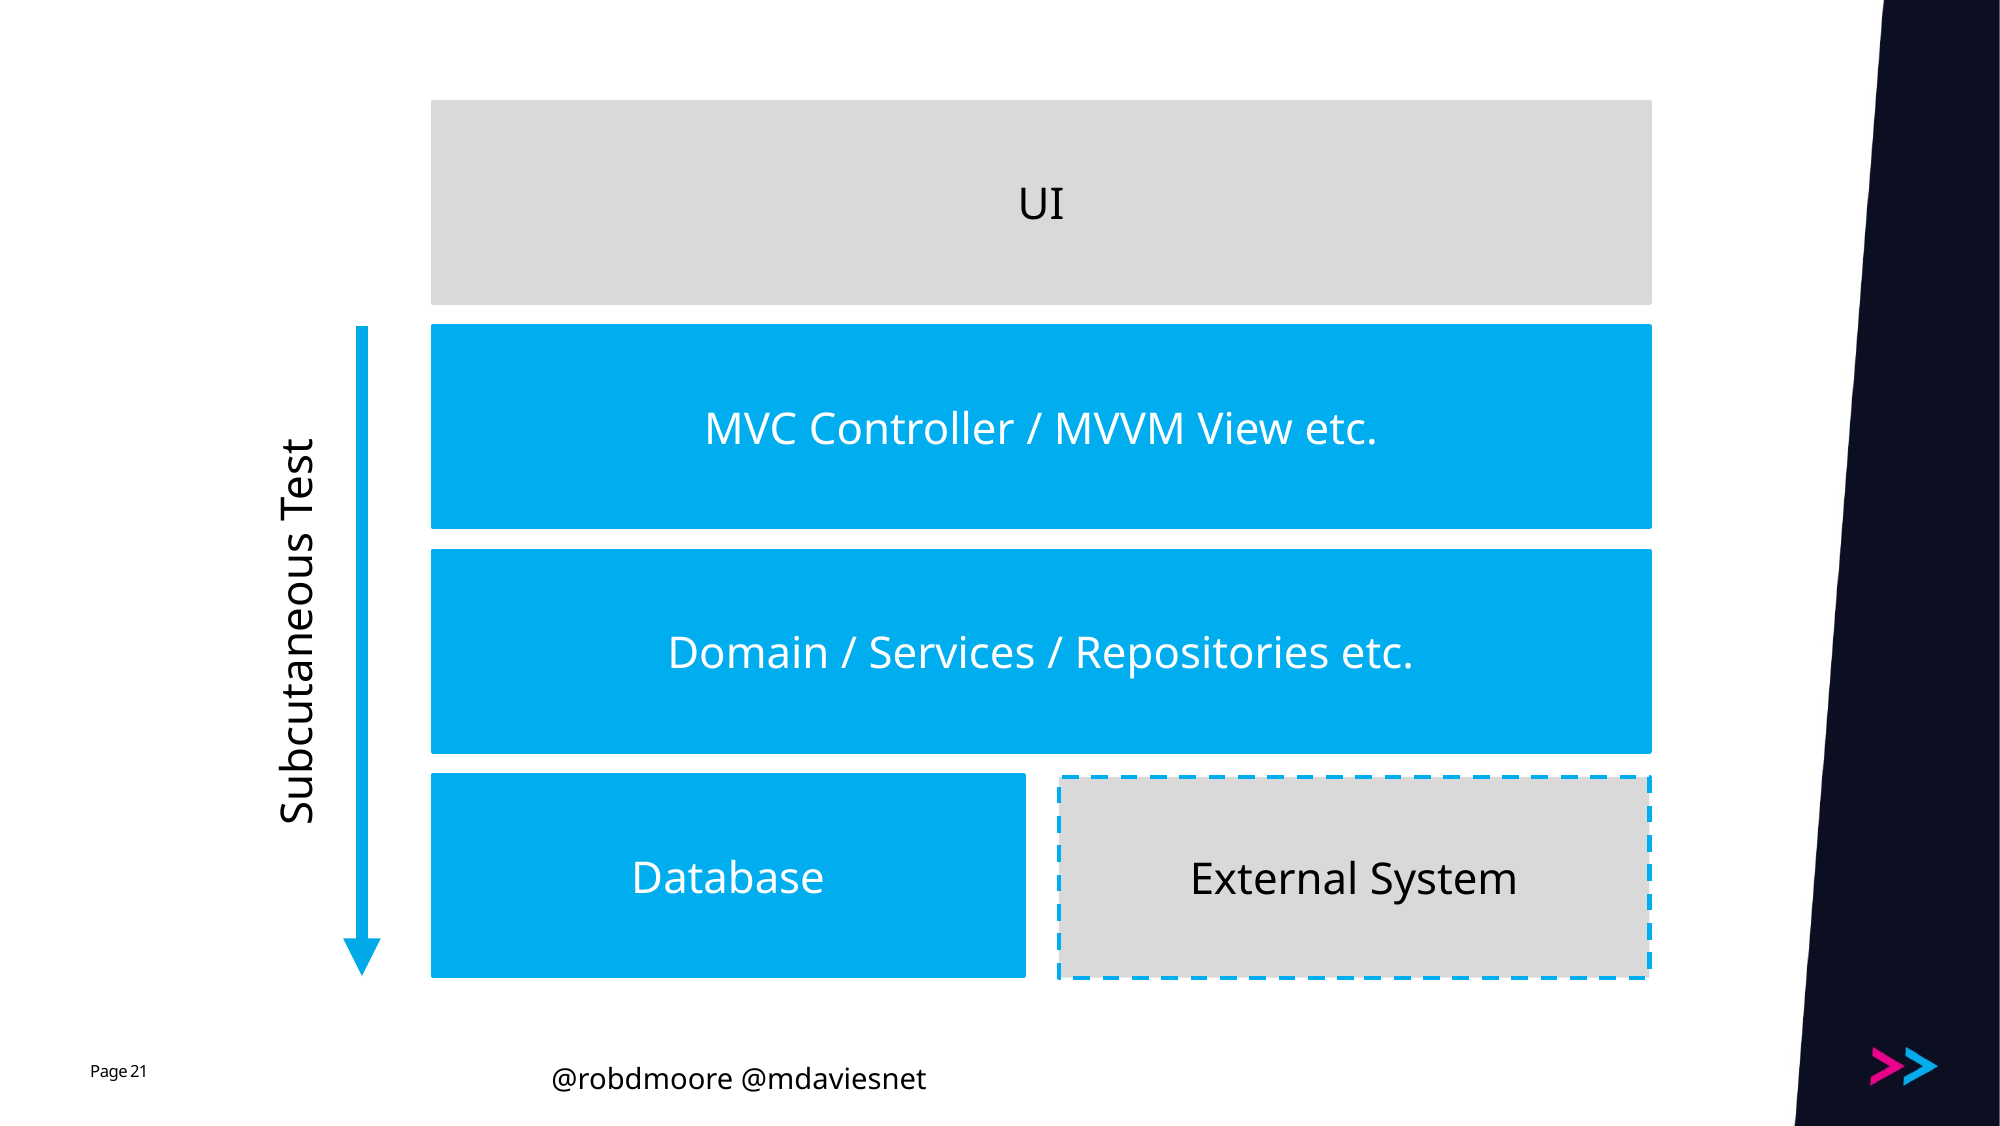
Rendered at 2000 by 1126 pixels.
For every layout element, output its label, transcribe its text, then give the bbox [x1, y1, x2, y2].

text_box Database [431, 773, 1026, 978]
text_box External System [1057, 775, 1652, 980]
picture [0, 0, 2000, 1126]
text_box MVC Controller / MVVM View etc. [431, 324, 1652, 529]
text_box Subcutaneous Test [260, 462, 345, 840]
text_box Domain / Services / Repositories etc. [431, 549, 1652, 754]
text_box UI [431, 100, 1652, 305]
slide_number 21 [130, 1061, 166, 1113]
